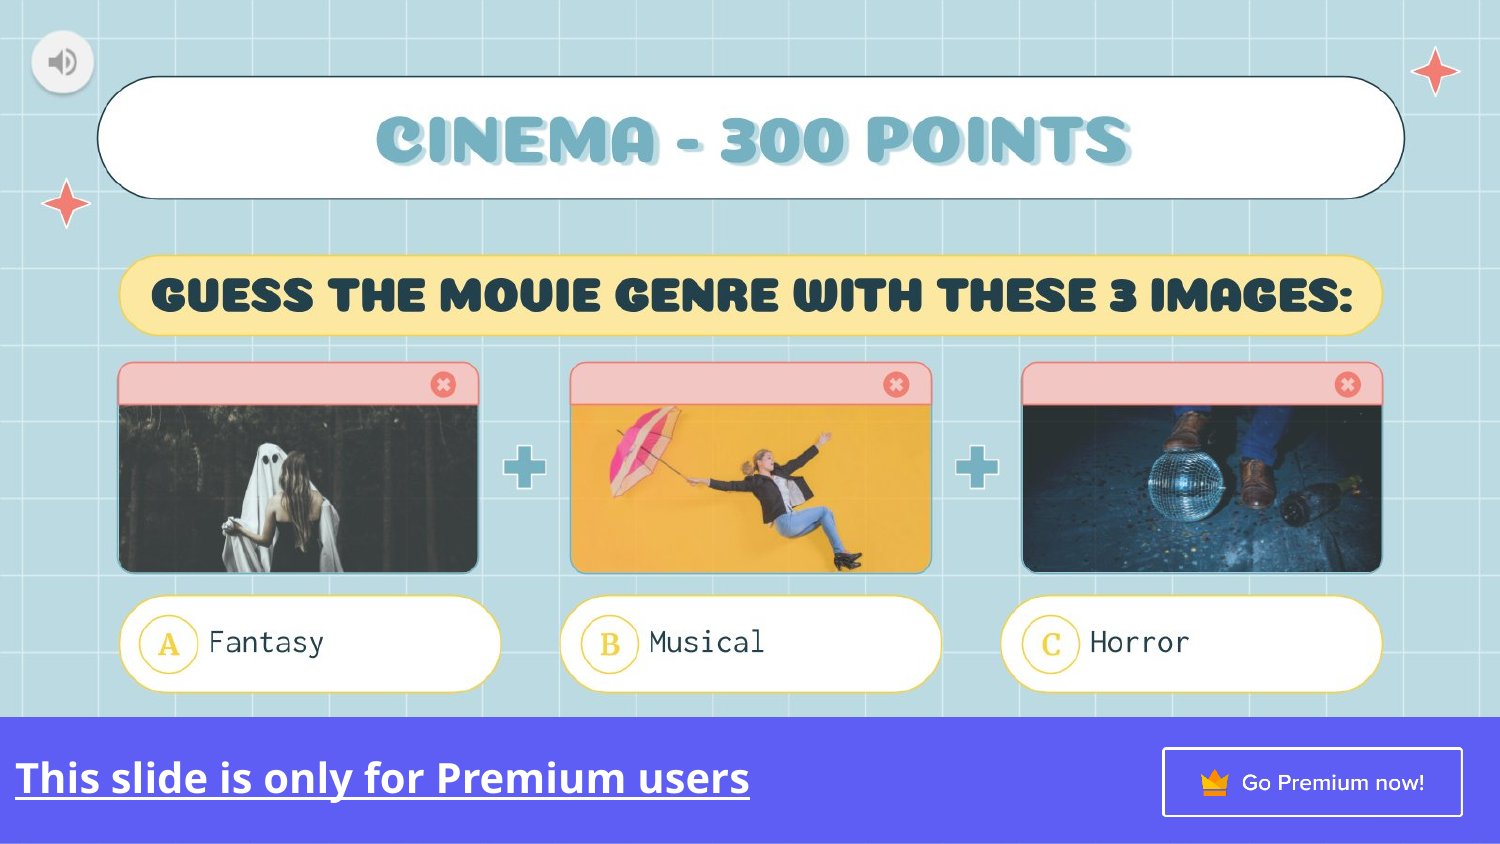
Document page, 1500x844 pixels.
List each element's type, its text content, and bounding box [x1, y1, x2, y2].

picture [0, 0, 1500, 717]
text_box This slide is only for Premium users [0, 717, 1500, 844]
picture [1162, 747, 1463, 817]
